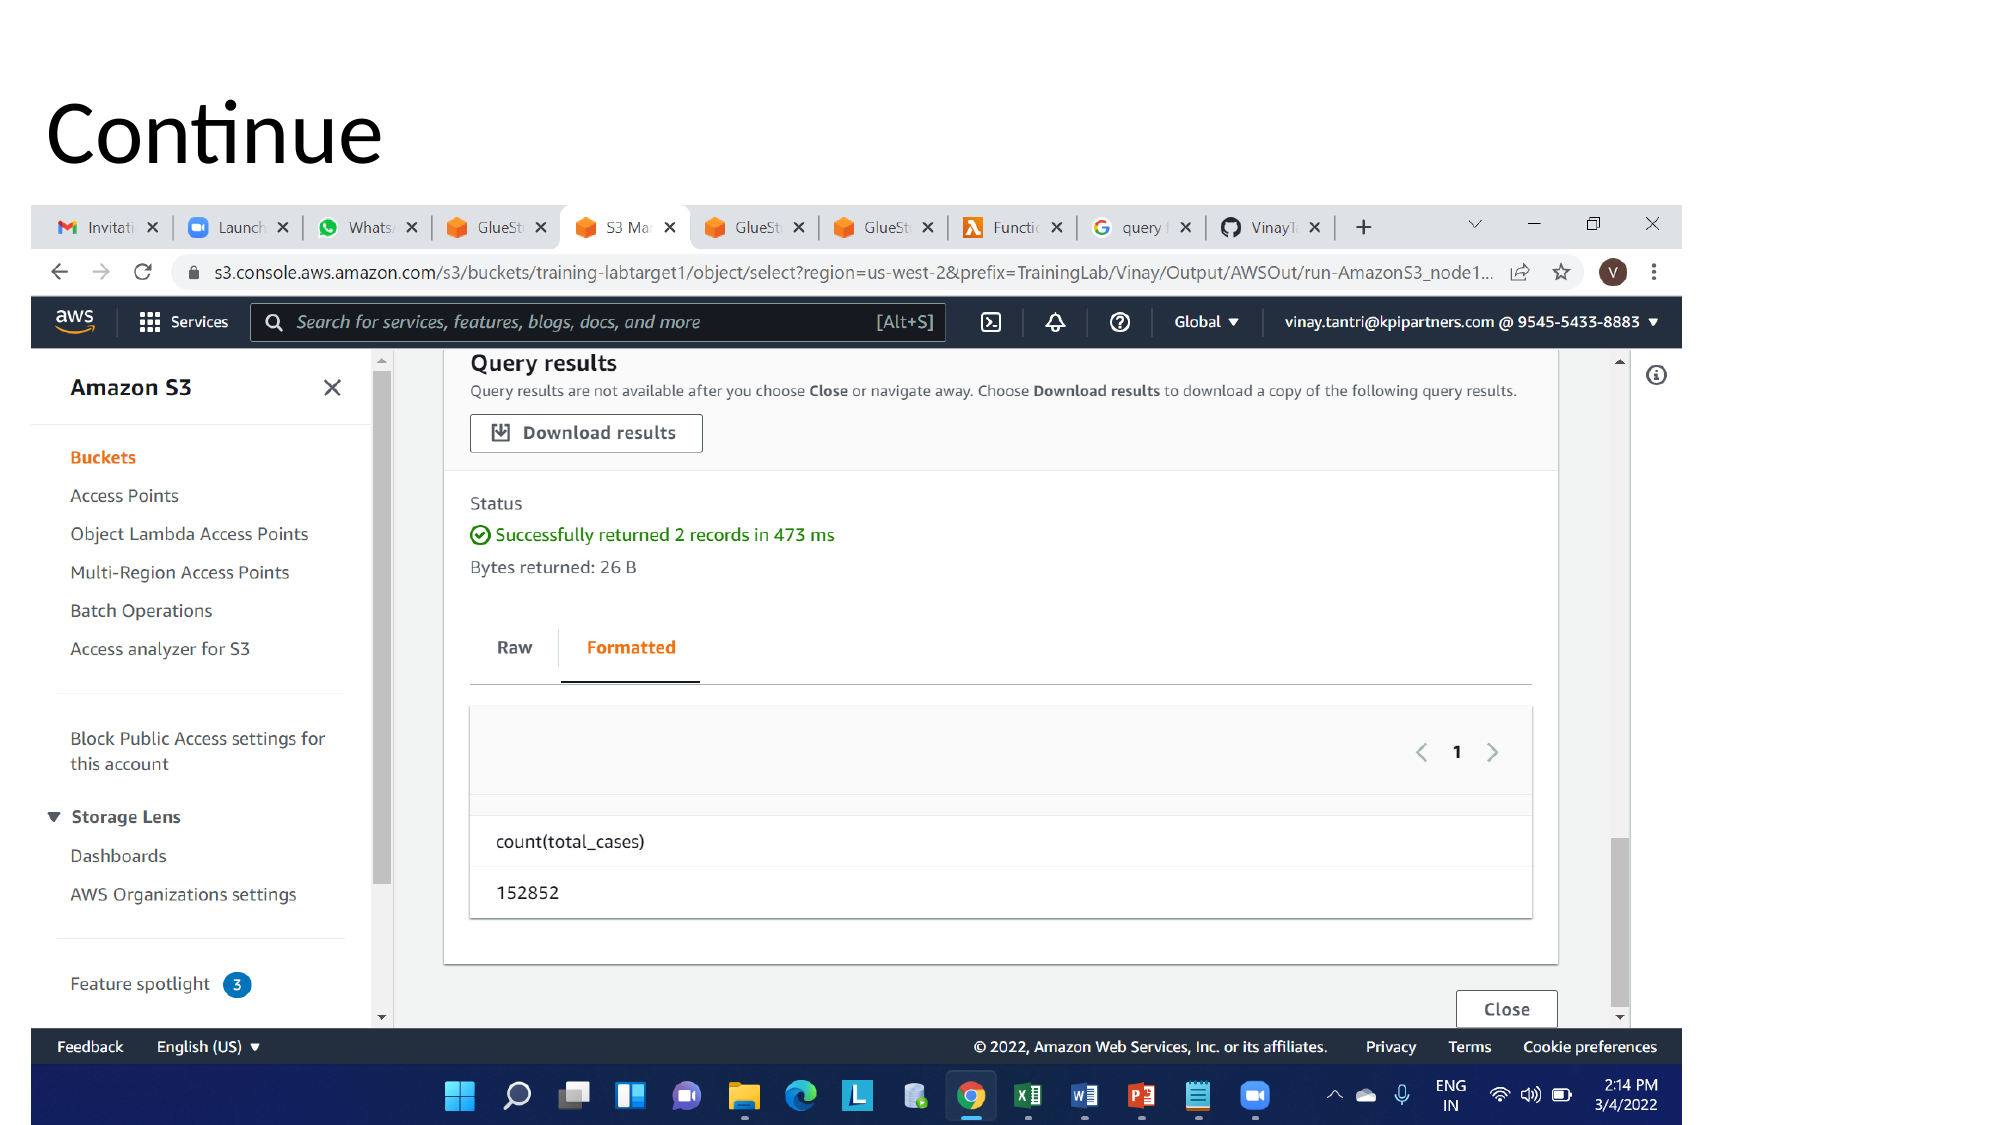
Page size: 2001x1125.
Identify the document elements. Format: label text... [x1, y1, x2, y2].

picture [31, 205, 1682, 1125]
title Continue [31, 25, 1757, 243]
